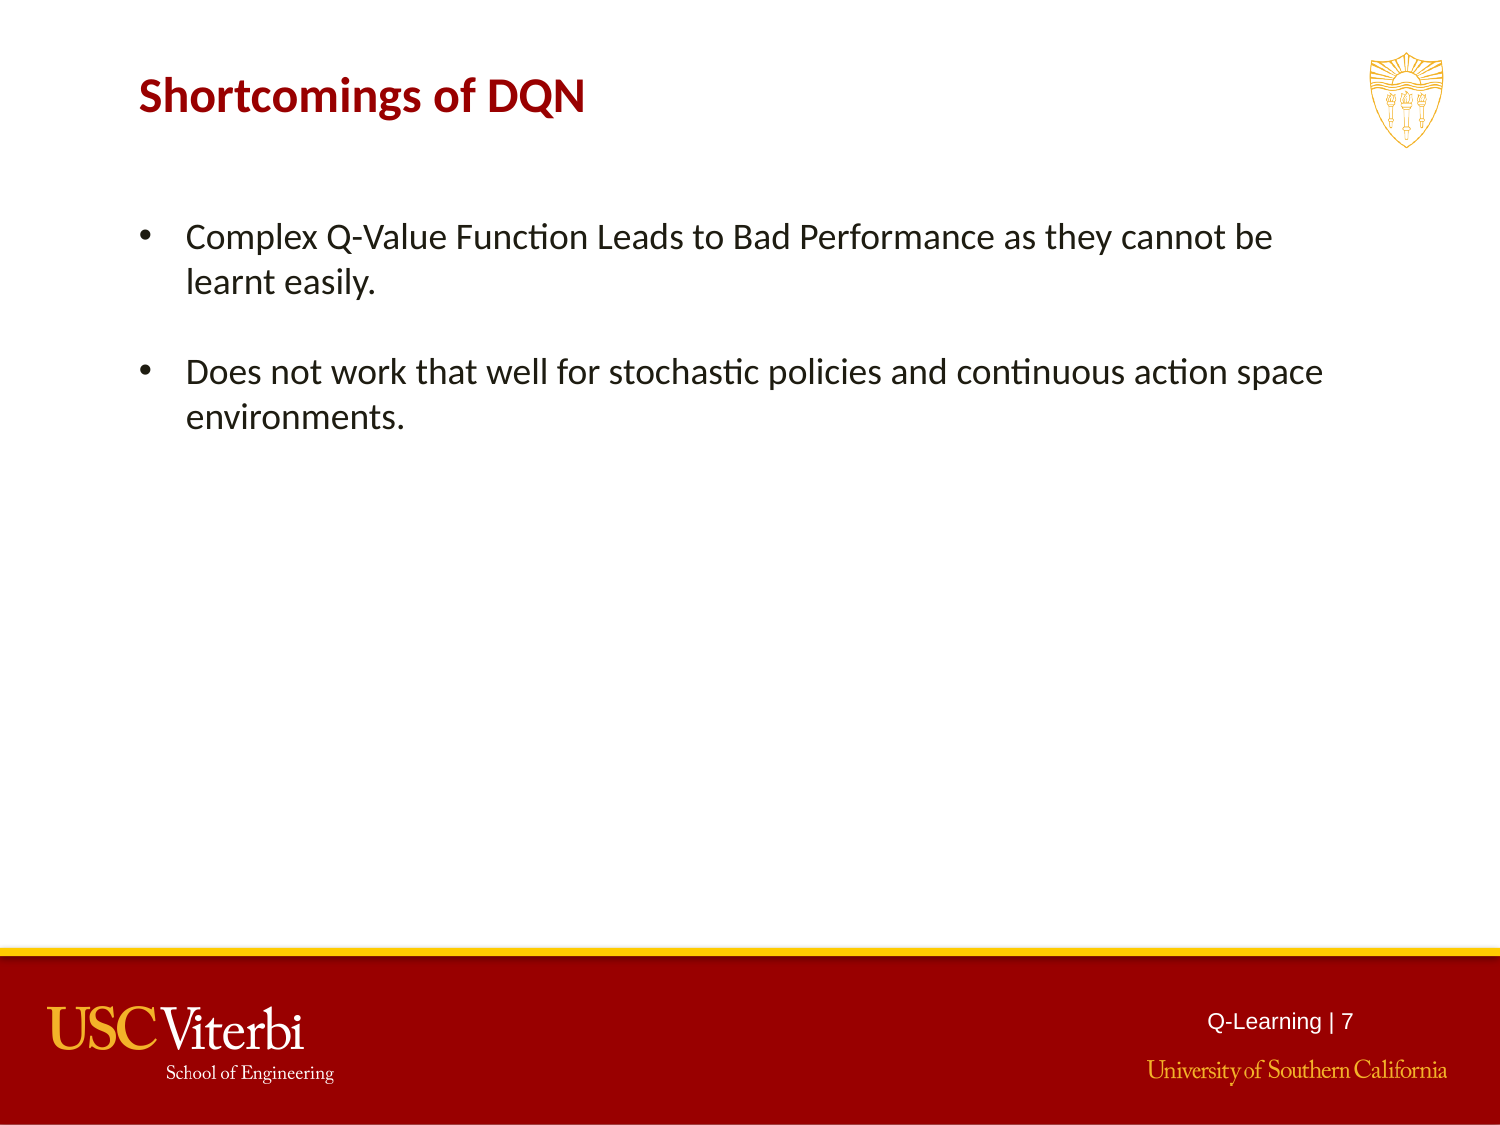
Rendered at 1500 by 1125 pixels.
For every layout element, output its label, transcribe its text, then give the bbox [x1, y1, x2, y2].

text_box Shortcomings of DQN Complex Q-Value Function Leads to Bad Performance as they cannot be learnt easily. Does not work that well for stochastic policies and continuous action space environments. [124, 55, 1359, 445]
picture [1345, 39, 1468, 162]
picture [47, 1006, 334, 1084]
picture [1147, 1059, 1447, 1086]
text_box Q-Learning | 7 [1192, 999, 1471, 1069]
